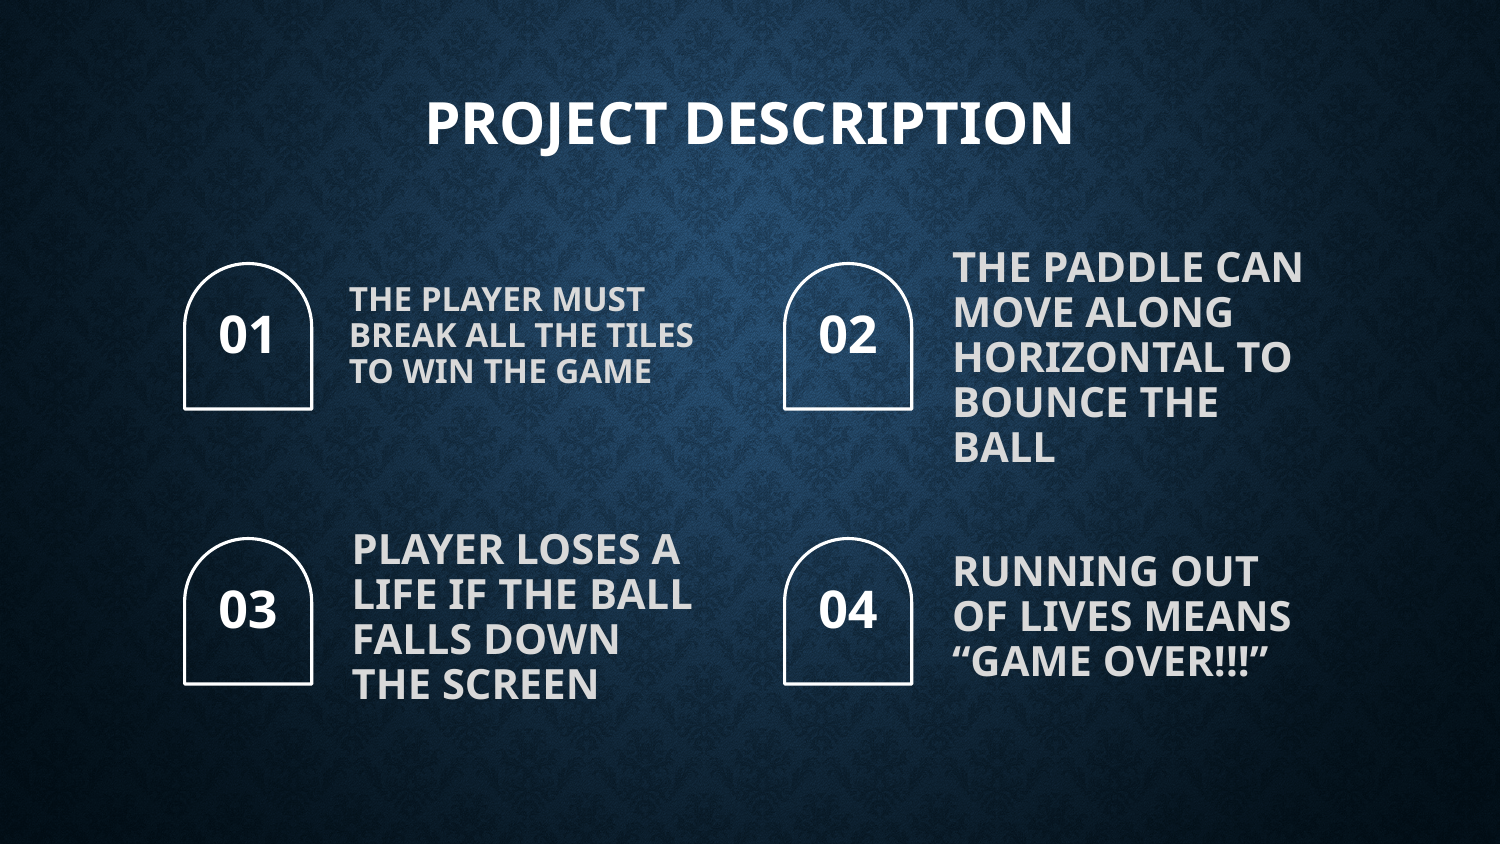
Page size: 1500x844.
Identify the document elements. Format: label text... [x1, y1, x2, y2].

text_box [784, 583, 912, 685]
title 04 [787, 581, 909, 642]
title The Player must break all the tiles to win the game [333, 263, 715, 410]
text_box [188, 538, 309, 581]
title Player loses a life if the ball falls down the screen [336, 538, 718, 698]
text_box [184, 583, 312, 685]
text_box [784, 308, 912, 410]
title 01 [187, 306, 309, 367]
text_box [788, 538, 909, 581]
text_box [188, 263, 309, 306]
title Project Description [118, 88, 1382, 164]
text_box [184, 308, 312, 410]
text_box [788, 263, 909, 306]
title The Paddle can move along horizontal to bounce the ball [937, 263, 1347, 456]
title Running out of lives means “Game Over!!!” [937, 538, 1319, 698]
title 03 [187, 581, 309, 642]
title 02 [787, 306, 909, 367]
